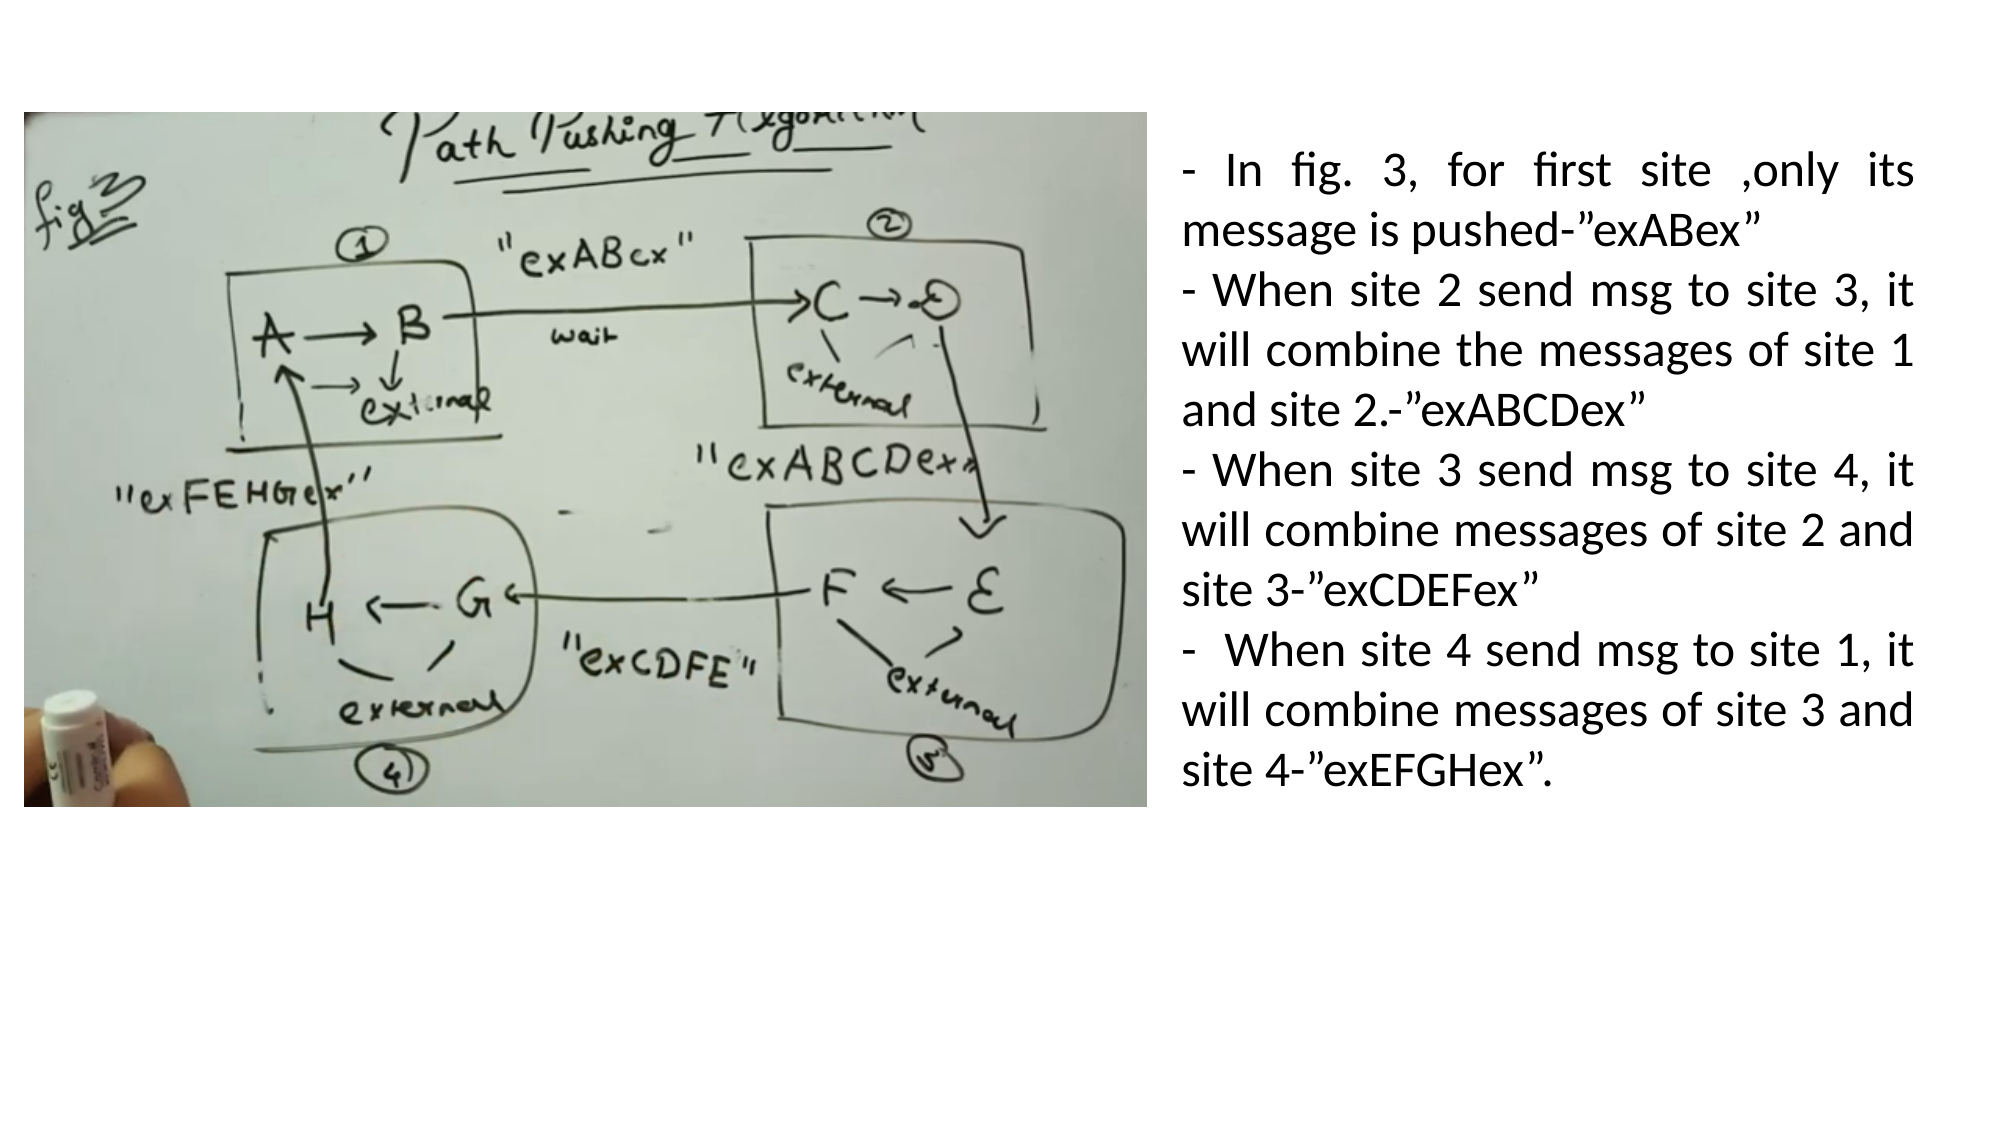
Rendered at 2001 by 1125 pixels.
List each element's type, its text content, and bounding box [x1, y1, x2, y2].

picture [24, 112, 1147, 807]
text_box - In fig. 3, for first site ,only its message is pushed-”exABex” - When site 2 send msg to site 3, it will combine the messages of site 1 and site 2.-”exABCDex” - When site 3 send msg to site 4, it will combine messages of site 2 and site 3-”exCDEFex” - When site 4 send msg to site 1, it will combine messages of site 3 and site 4-”exEFGHex”. [1166, 129, 1931, 924]
